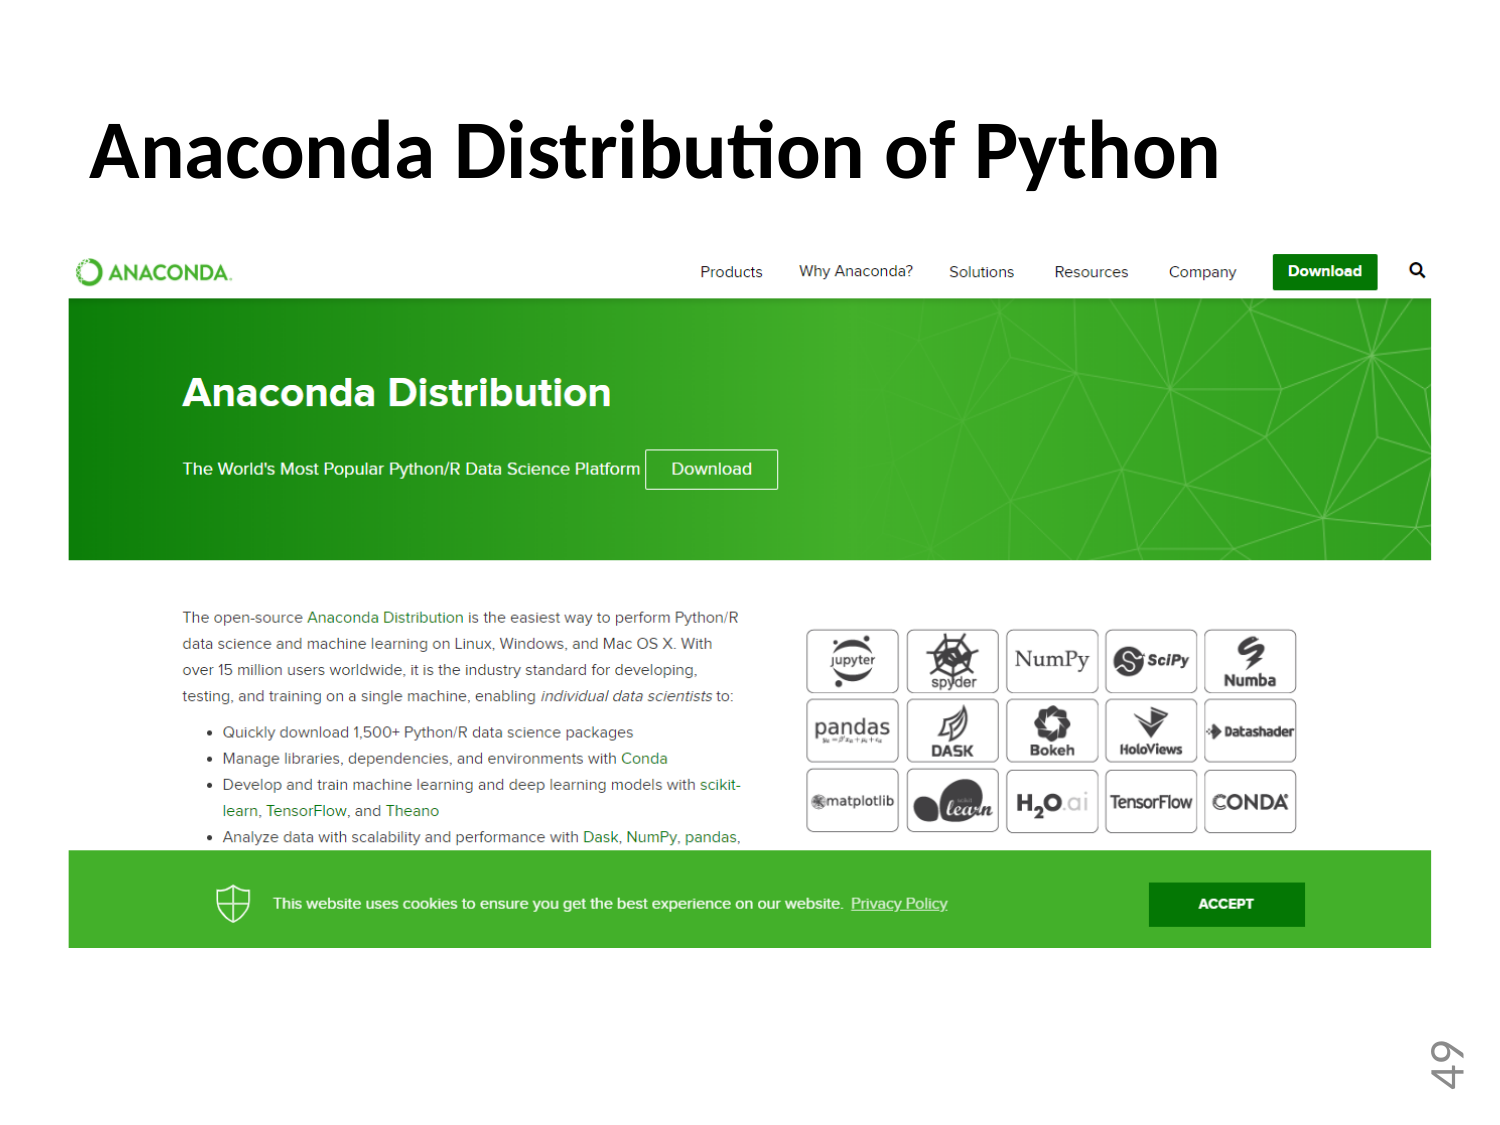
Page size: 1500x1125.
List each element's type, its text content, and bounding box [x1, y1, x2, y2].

text_box Anaconda Distribution of Python [74, 87, 1438, 203]
picture [68, 249, 1432, 949]
slide_number 49 [1412, 1025, 1475, 1125]
